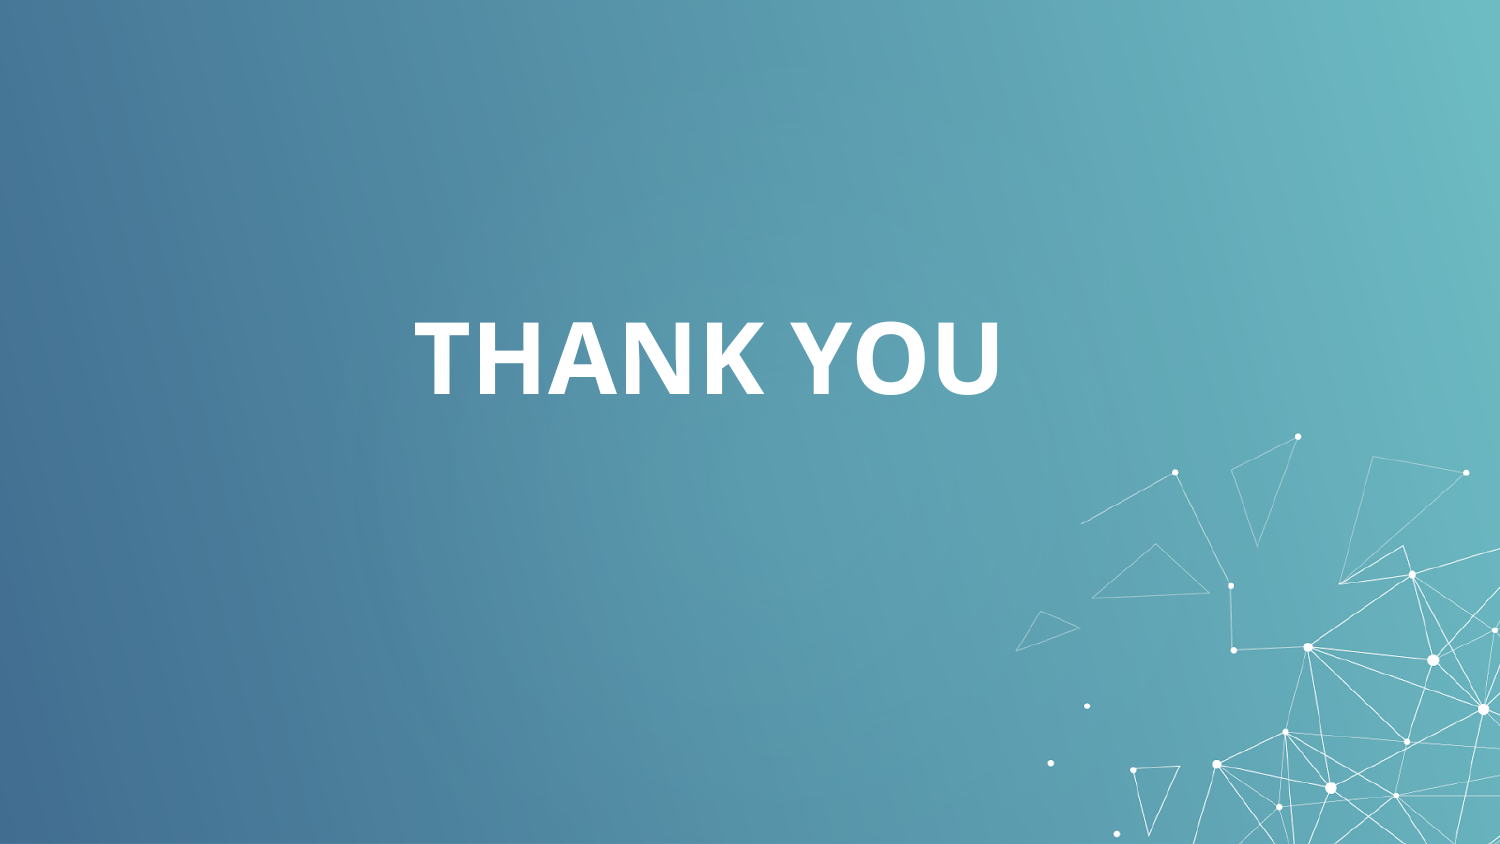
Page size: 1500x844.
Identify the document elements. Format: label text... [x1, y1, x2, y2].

picture [0, 0, 1500, 844]
list THANK YOU [155, 279, 1291, 844]
